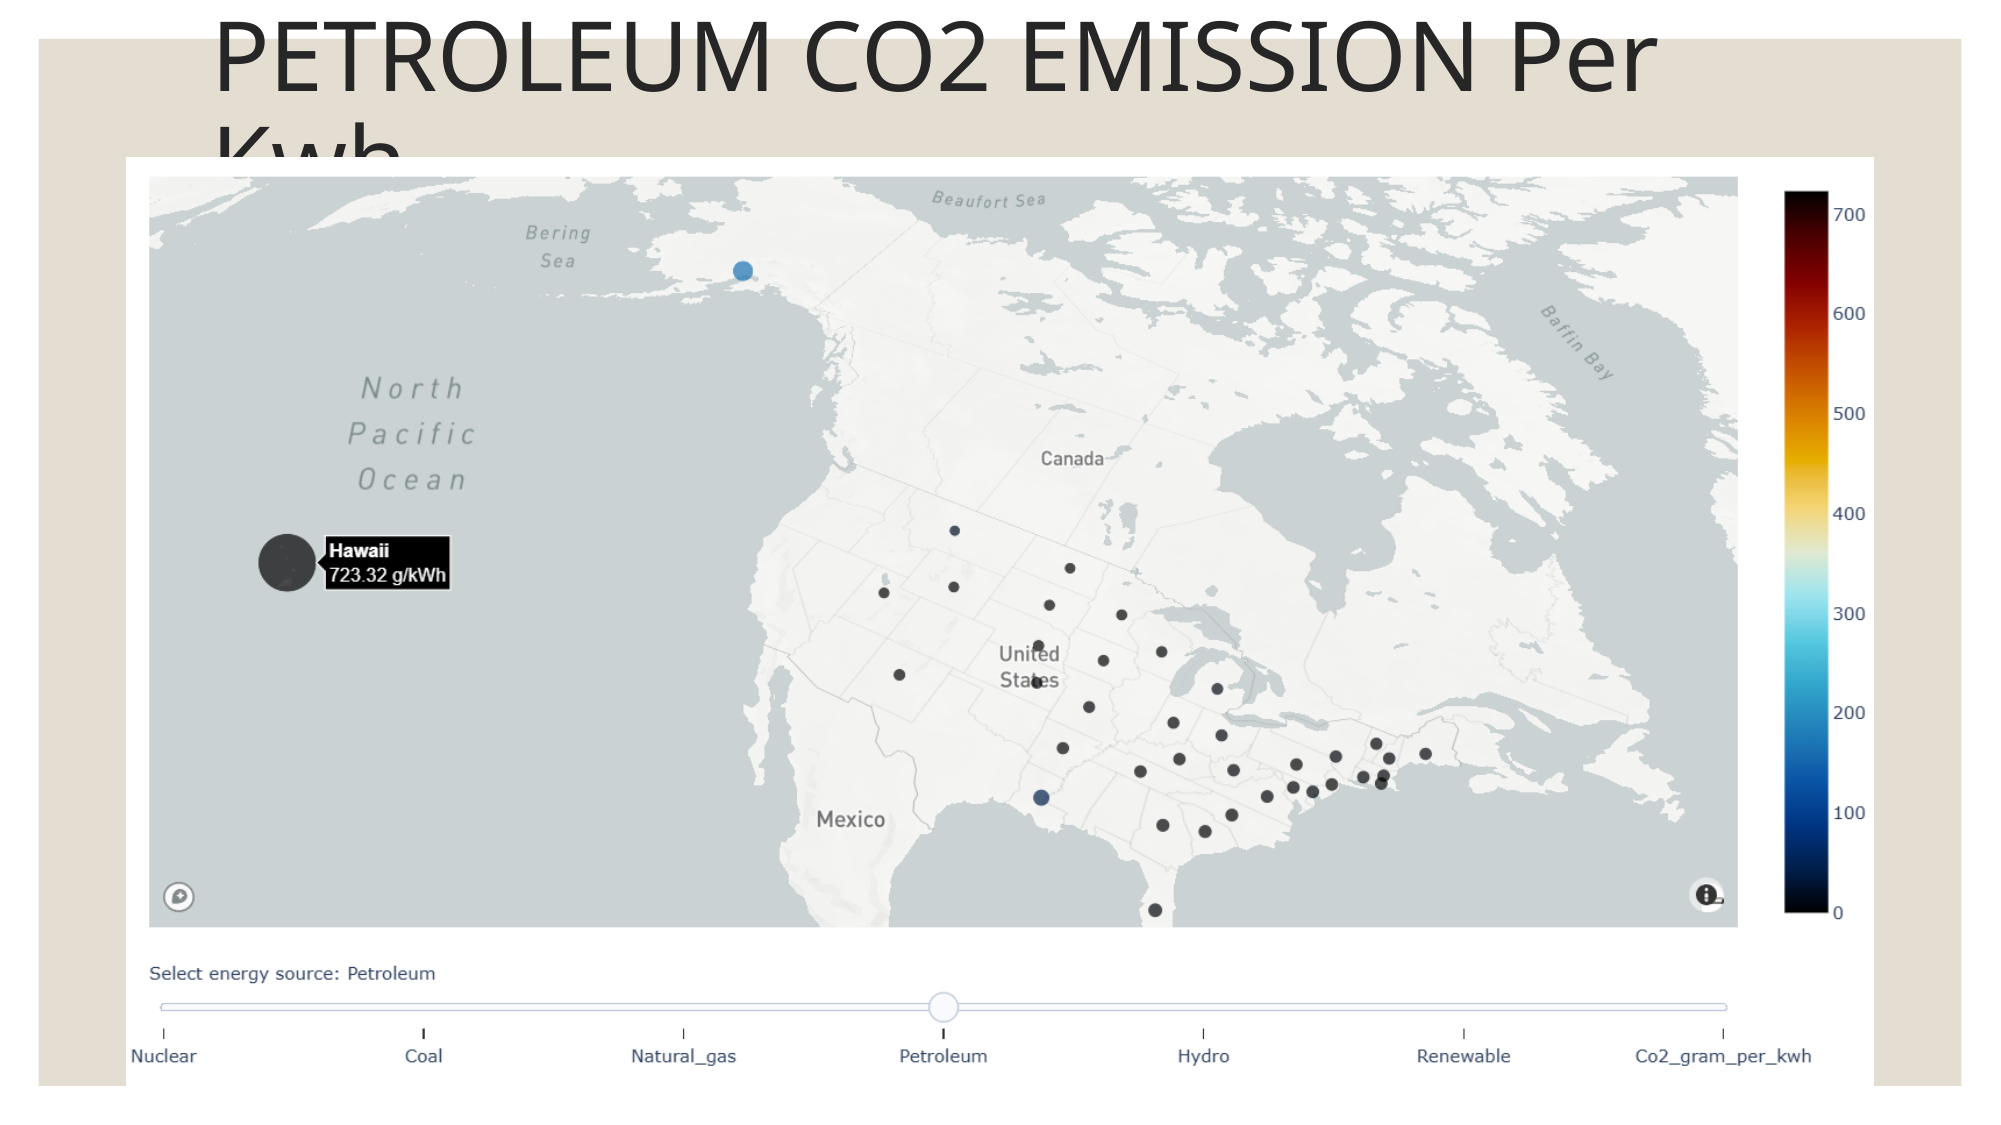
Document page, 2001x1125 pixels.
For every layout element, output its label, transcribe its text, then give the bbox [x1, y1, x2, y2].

title PETROLEUM CO2 EMISSION Per Kwh [196, 0, 1847, 153]
picture [126, 157, 1874, 1088]
